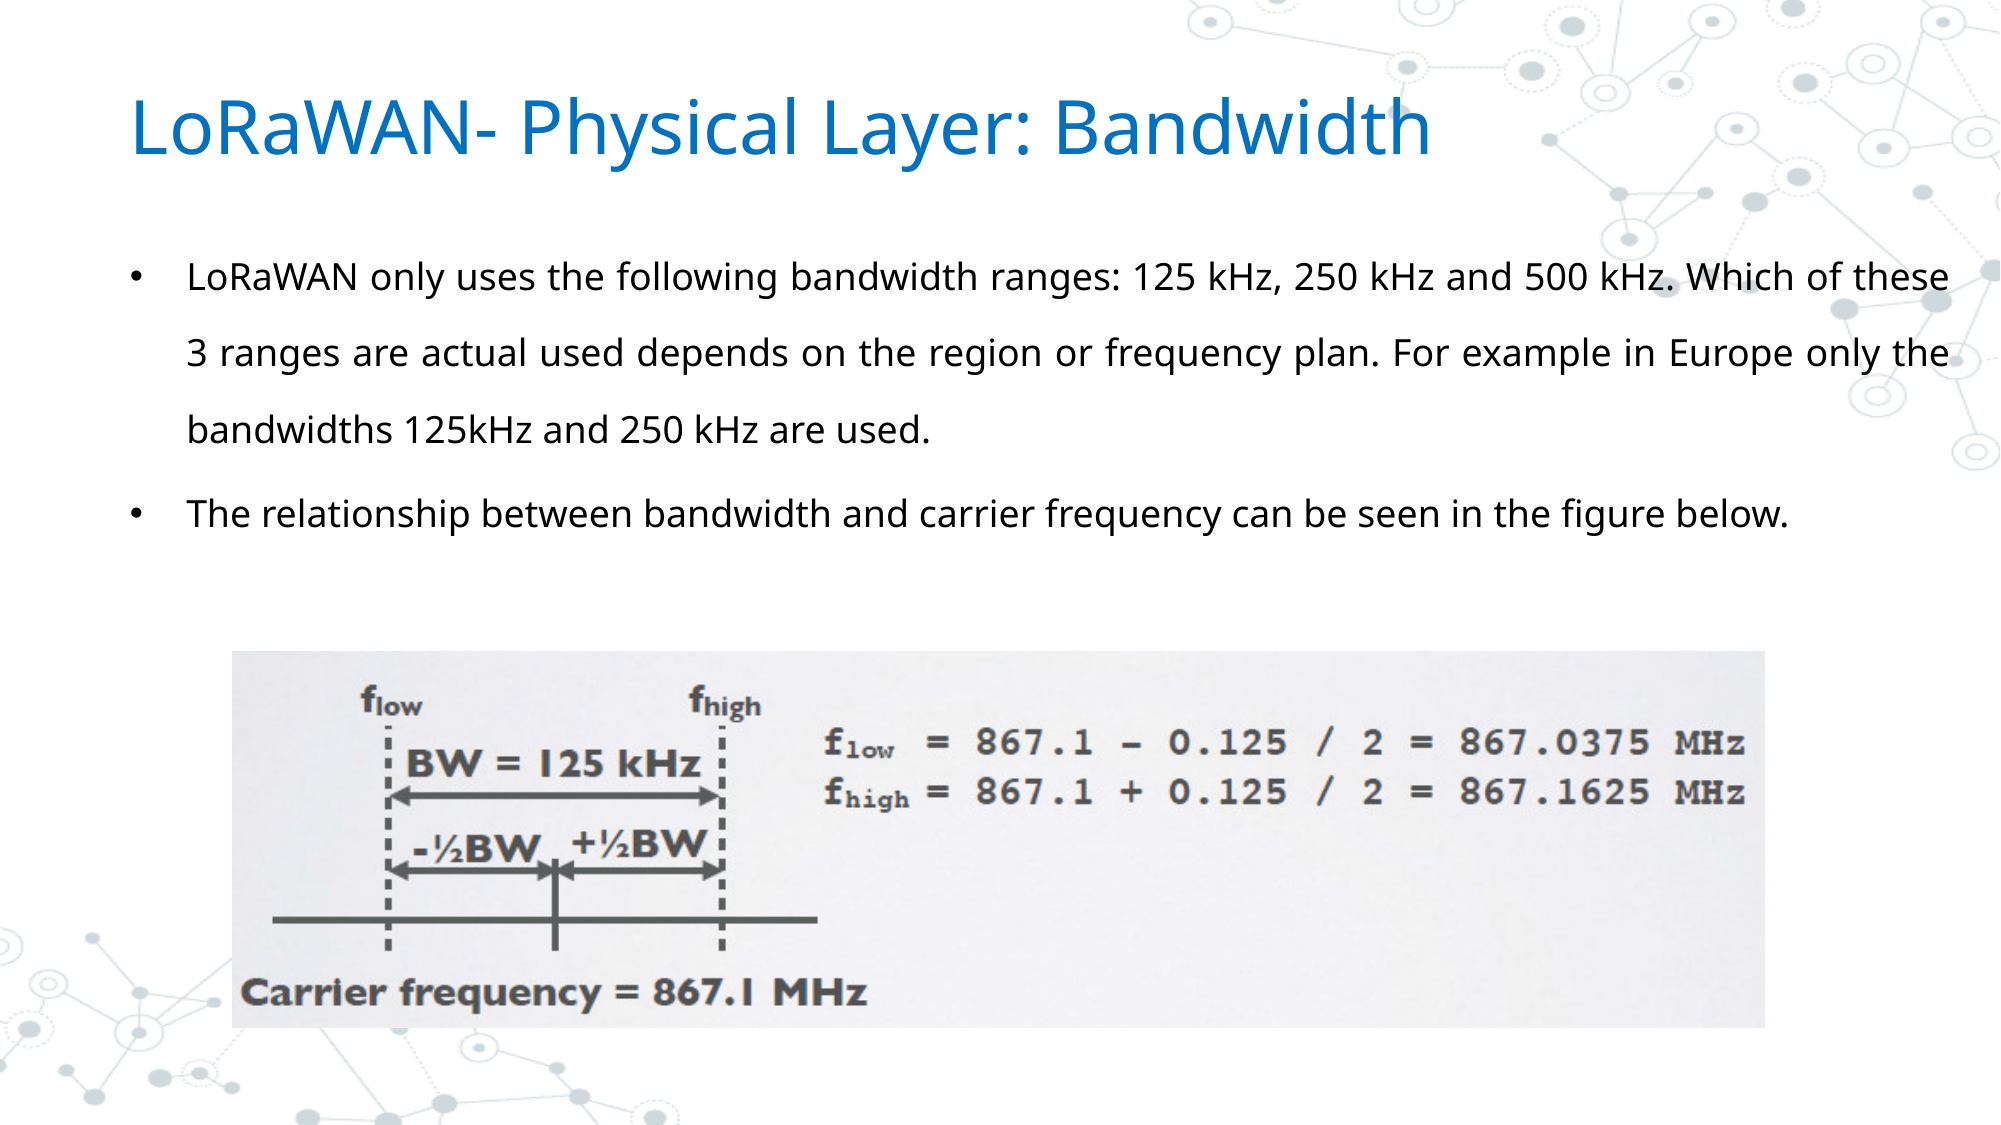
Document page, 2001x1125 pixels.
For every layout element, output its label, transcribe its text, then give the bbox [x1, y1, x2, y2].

picture [0, 0, 2001, 1125]
title LoRaWAN- Physical Layer: Bandwidth [114, 61, 1968, 187]
list LoRaWAN only uses the following bandwidth ranges: 125 kHz, 250 kHz and 500 kHz. Which of these 3 ranges are actual used depends on the region or frequency plan. For example in Europe only the bandwidths 125kHz and 250 kHz are used. The relationship between bandwidth and carrier frequency can be seen in the figure below. [114, 213, 1968, 561]
